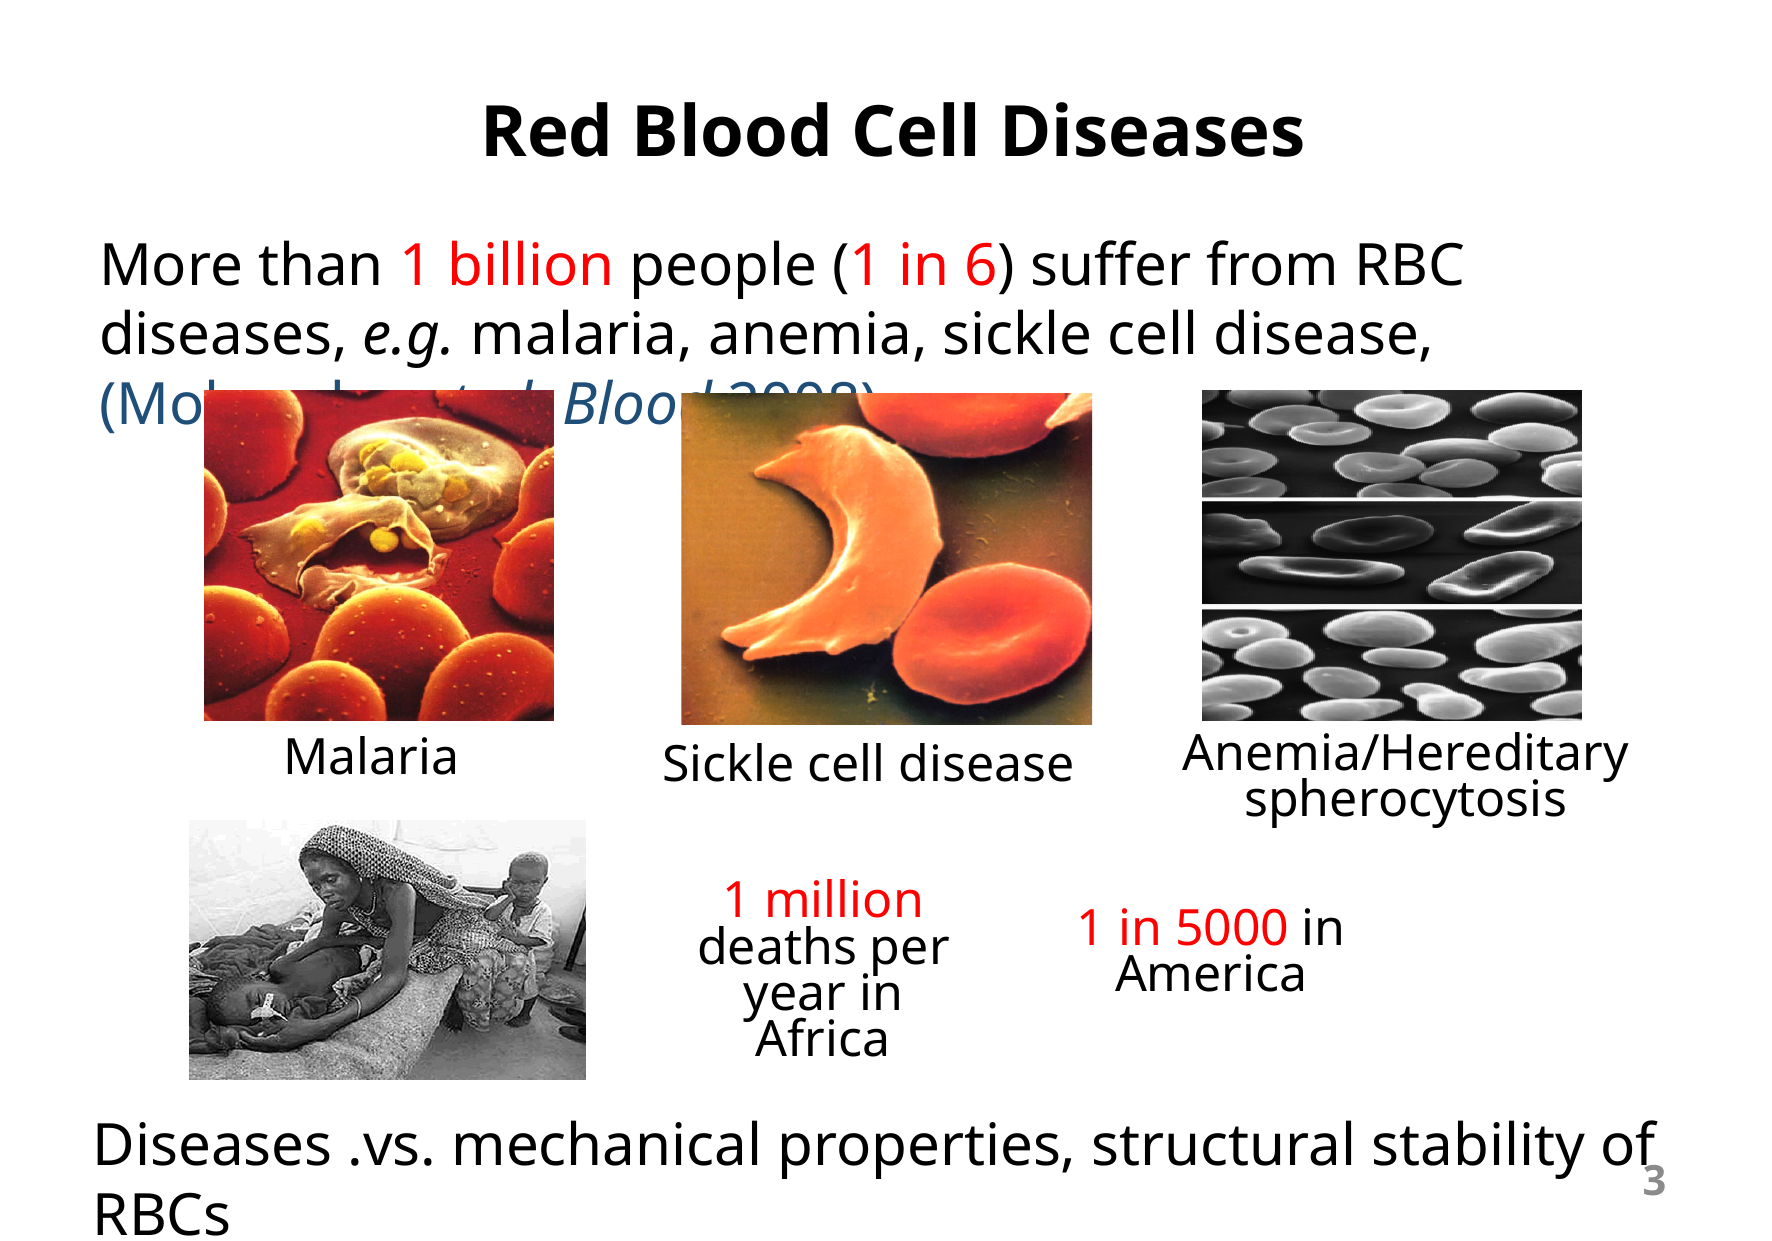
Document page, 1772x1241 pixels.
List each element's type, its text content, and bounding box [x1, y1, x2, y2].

text_box 1 in 5000 in America [1061, 901, 1362, 1009]
list More than 1 billion people (1 in 6) suffer from RBC diseases, e.g. malaria, anemia, sickle cell disease, (Mohandas et al. Blood 2008) [82, 218, 1725, 1099]
text_box Diseases .vs. mechanical properties, structural stability of RBCs [77, 1099, 1772, 1241]
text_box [674, 393, 1093, 800]
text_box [1120, 389, 1691, 836]
text_box 1 million deaths per year in Africa [673, 873, 974, 1074]
slide_number 3 [1269, 1149, 1684, 1216]
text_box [204, 389, 554, 793]
title Red Blood Cell Diseases [86, 24, 1682, 218]
picture [188, 820, 586, 1080]
